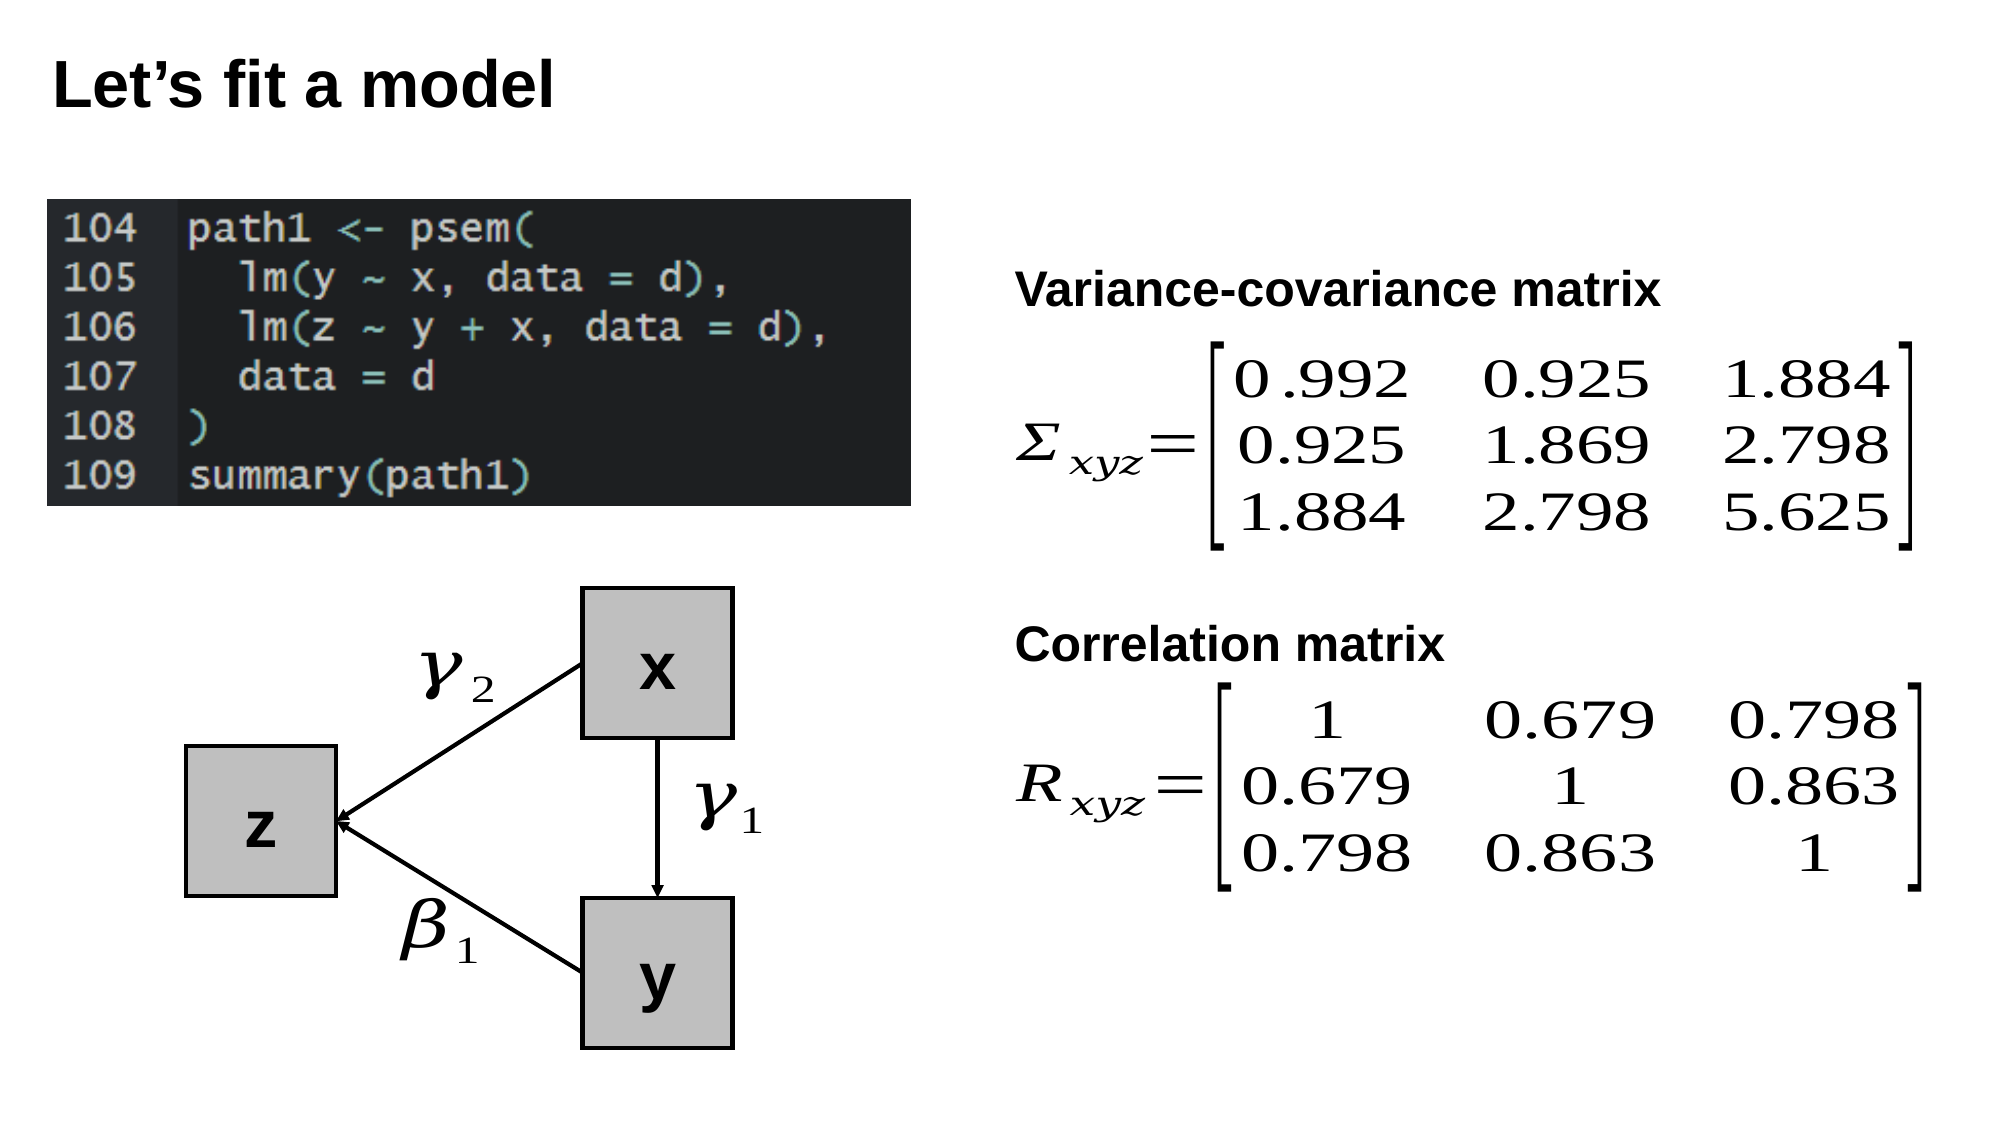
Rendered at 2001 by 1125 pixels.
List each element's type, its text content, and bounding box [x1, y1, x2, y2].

text_box Let’s fit a model [37, 32, 1616, 128]
text_box Correlation matrix [999, 603, 1765, 679]
picture [47, 199, 911, 506]
text_box x [582, 587, 734, 739]
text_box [336, 821, 583, 973]
text_box y [582, 897, 734, 1049]
text_box z [185, 745, 336, 897]
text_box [336, 663, 583, 821]
text_box Variance-covariance matrix [999, 248, 1765, 324]
